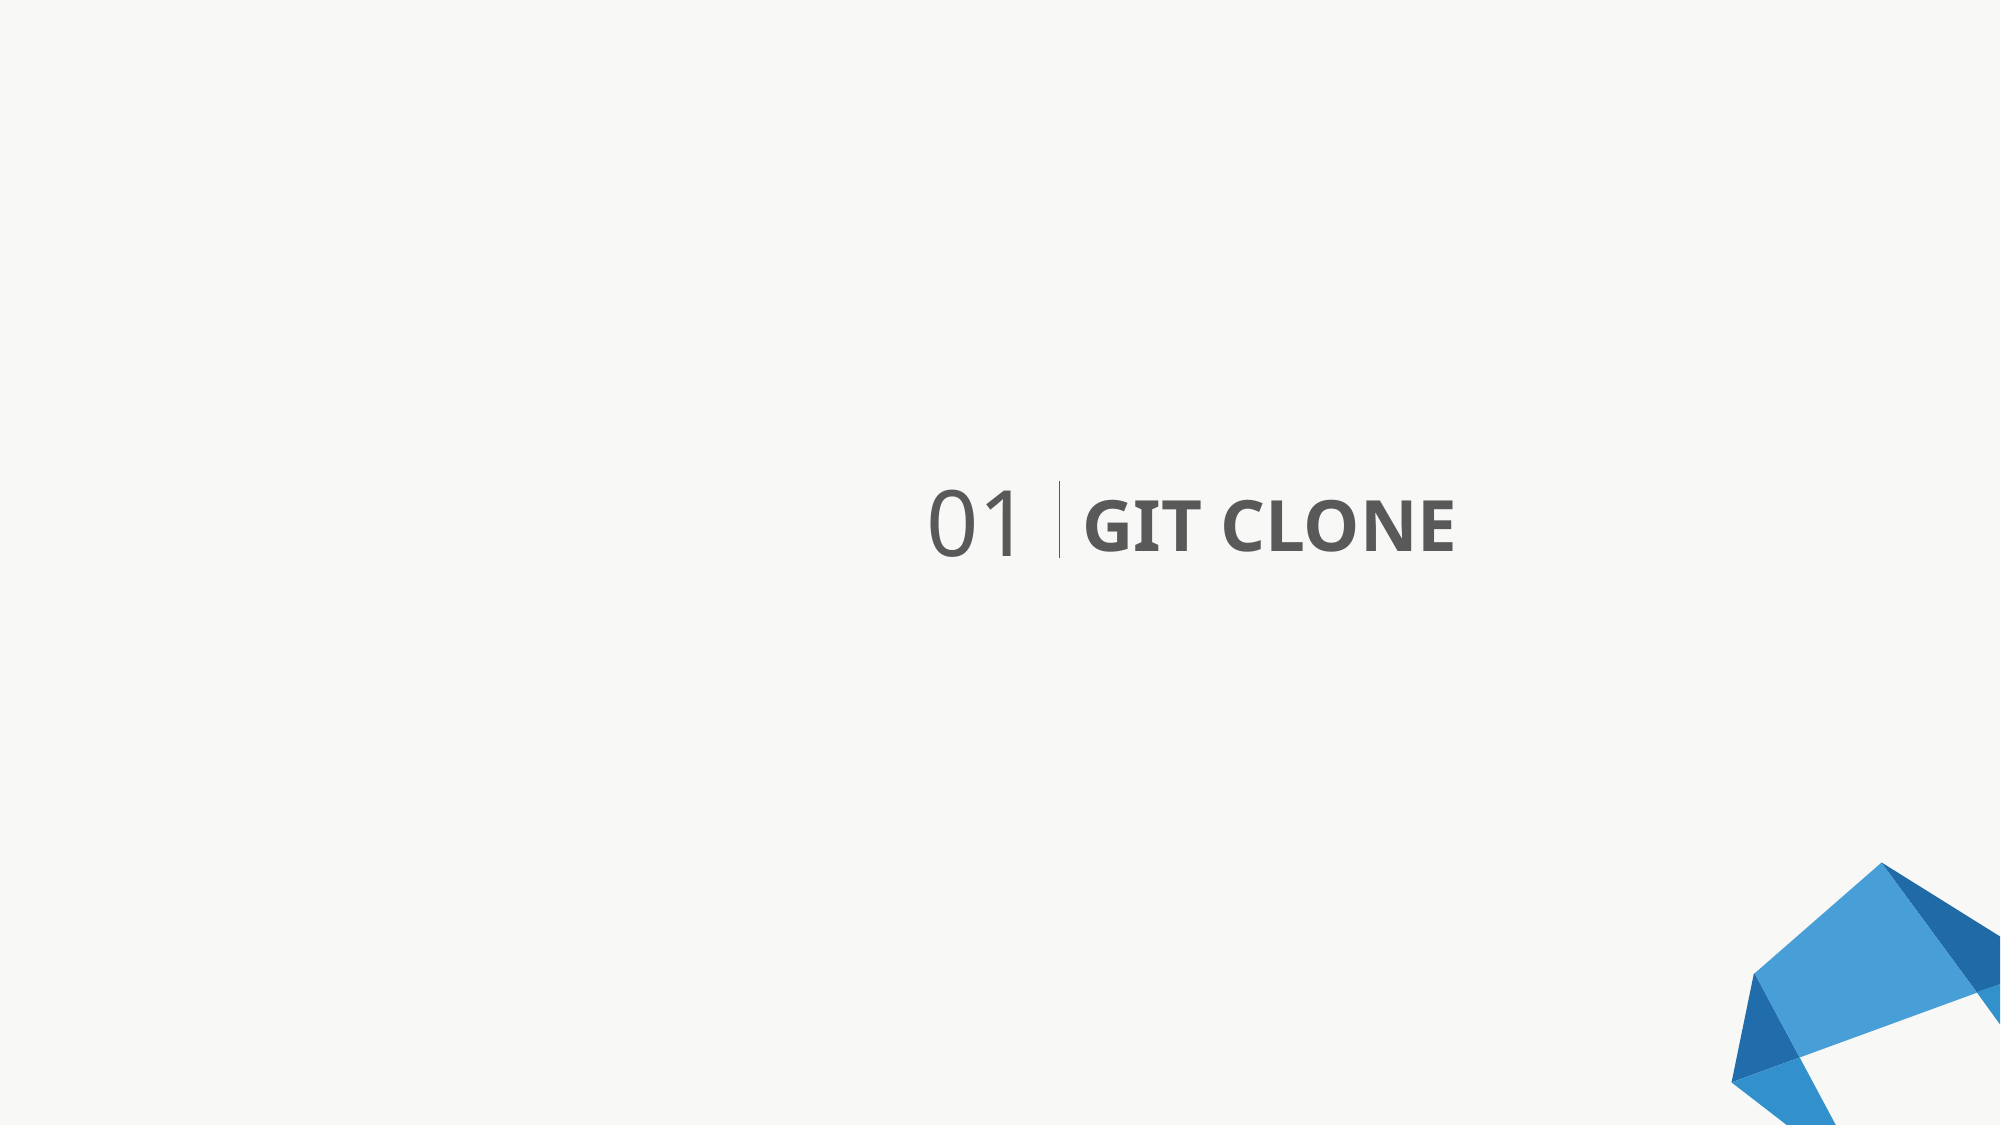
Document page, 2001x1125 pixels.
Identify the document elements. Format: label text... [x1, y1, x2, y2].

text_box GIT CLONE [1082, 480, 1622, 621]
text_box 01 [911, 457, 1046, 582]
